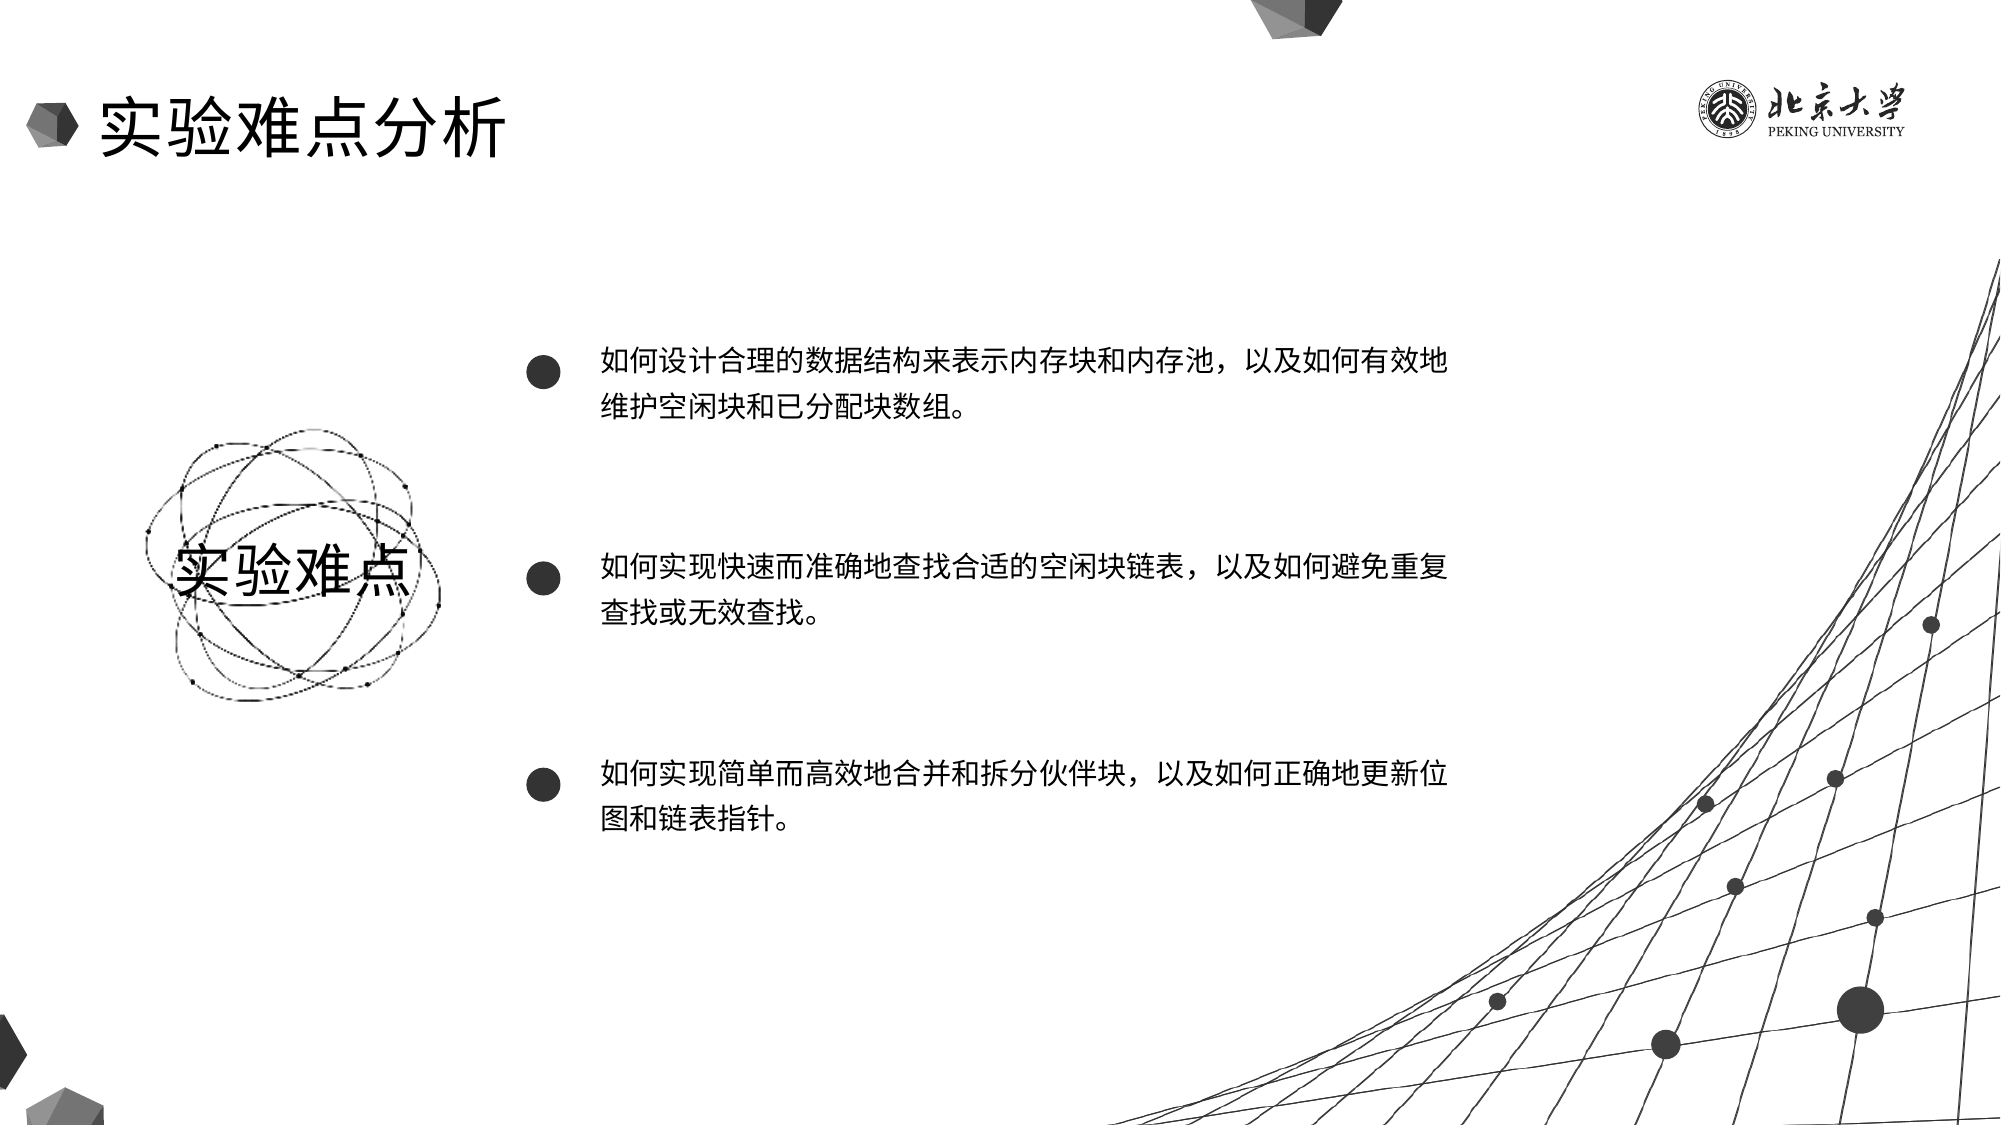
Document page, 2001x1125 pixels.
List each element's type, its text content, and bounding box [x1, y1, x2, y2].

text_box [1725, 876, 1746, 897]
text_box [1650, 1028, 1682, 1061]
text_box 如何实现快速而准确地查找合适的空闲块链表，以及如何避免重复查找或无效查找。 [585, 530, 1471, 637]
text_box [26, 1086, 105, 1125]
text_box 实验难点分析 [83, 78, 961, 174]
text_box [1865, 907, 1886, 928]
text_box [1835, 985, 1886, 1035]
text_box [525, 766, 562, 803]
text_box [1695, 794, 1716, 815]
text_box [1825, 768, 1846, 789]
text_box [1257, 0, 1336, 46]
text_box [525, 353, 562, 391]
text_box 如何设计合理的数据结构来表示内存块和内存池，以及如何有效地维护空闲块和已分配块数组。 [585, 324, 1471, 431]
text_box [1921, 614, 1942, 635]
text_box 如何实现简单而高效地合并和拆分伙伴块，以及如何正确地更新位图和链表指针。 [585, 737, 1471, 843]
text_box [1487, 991, 1508, 1012]
text_box [525, 560, 562, 597]
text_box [0, 1007, 21, 1100]
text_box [140, 412, 447, 719]
